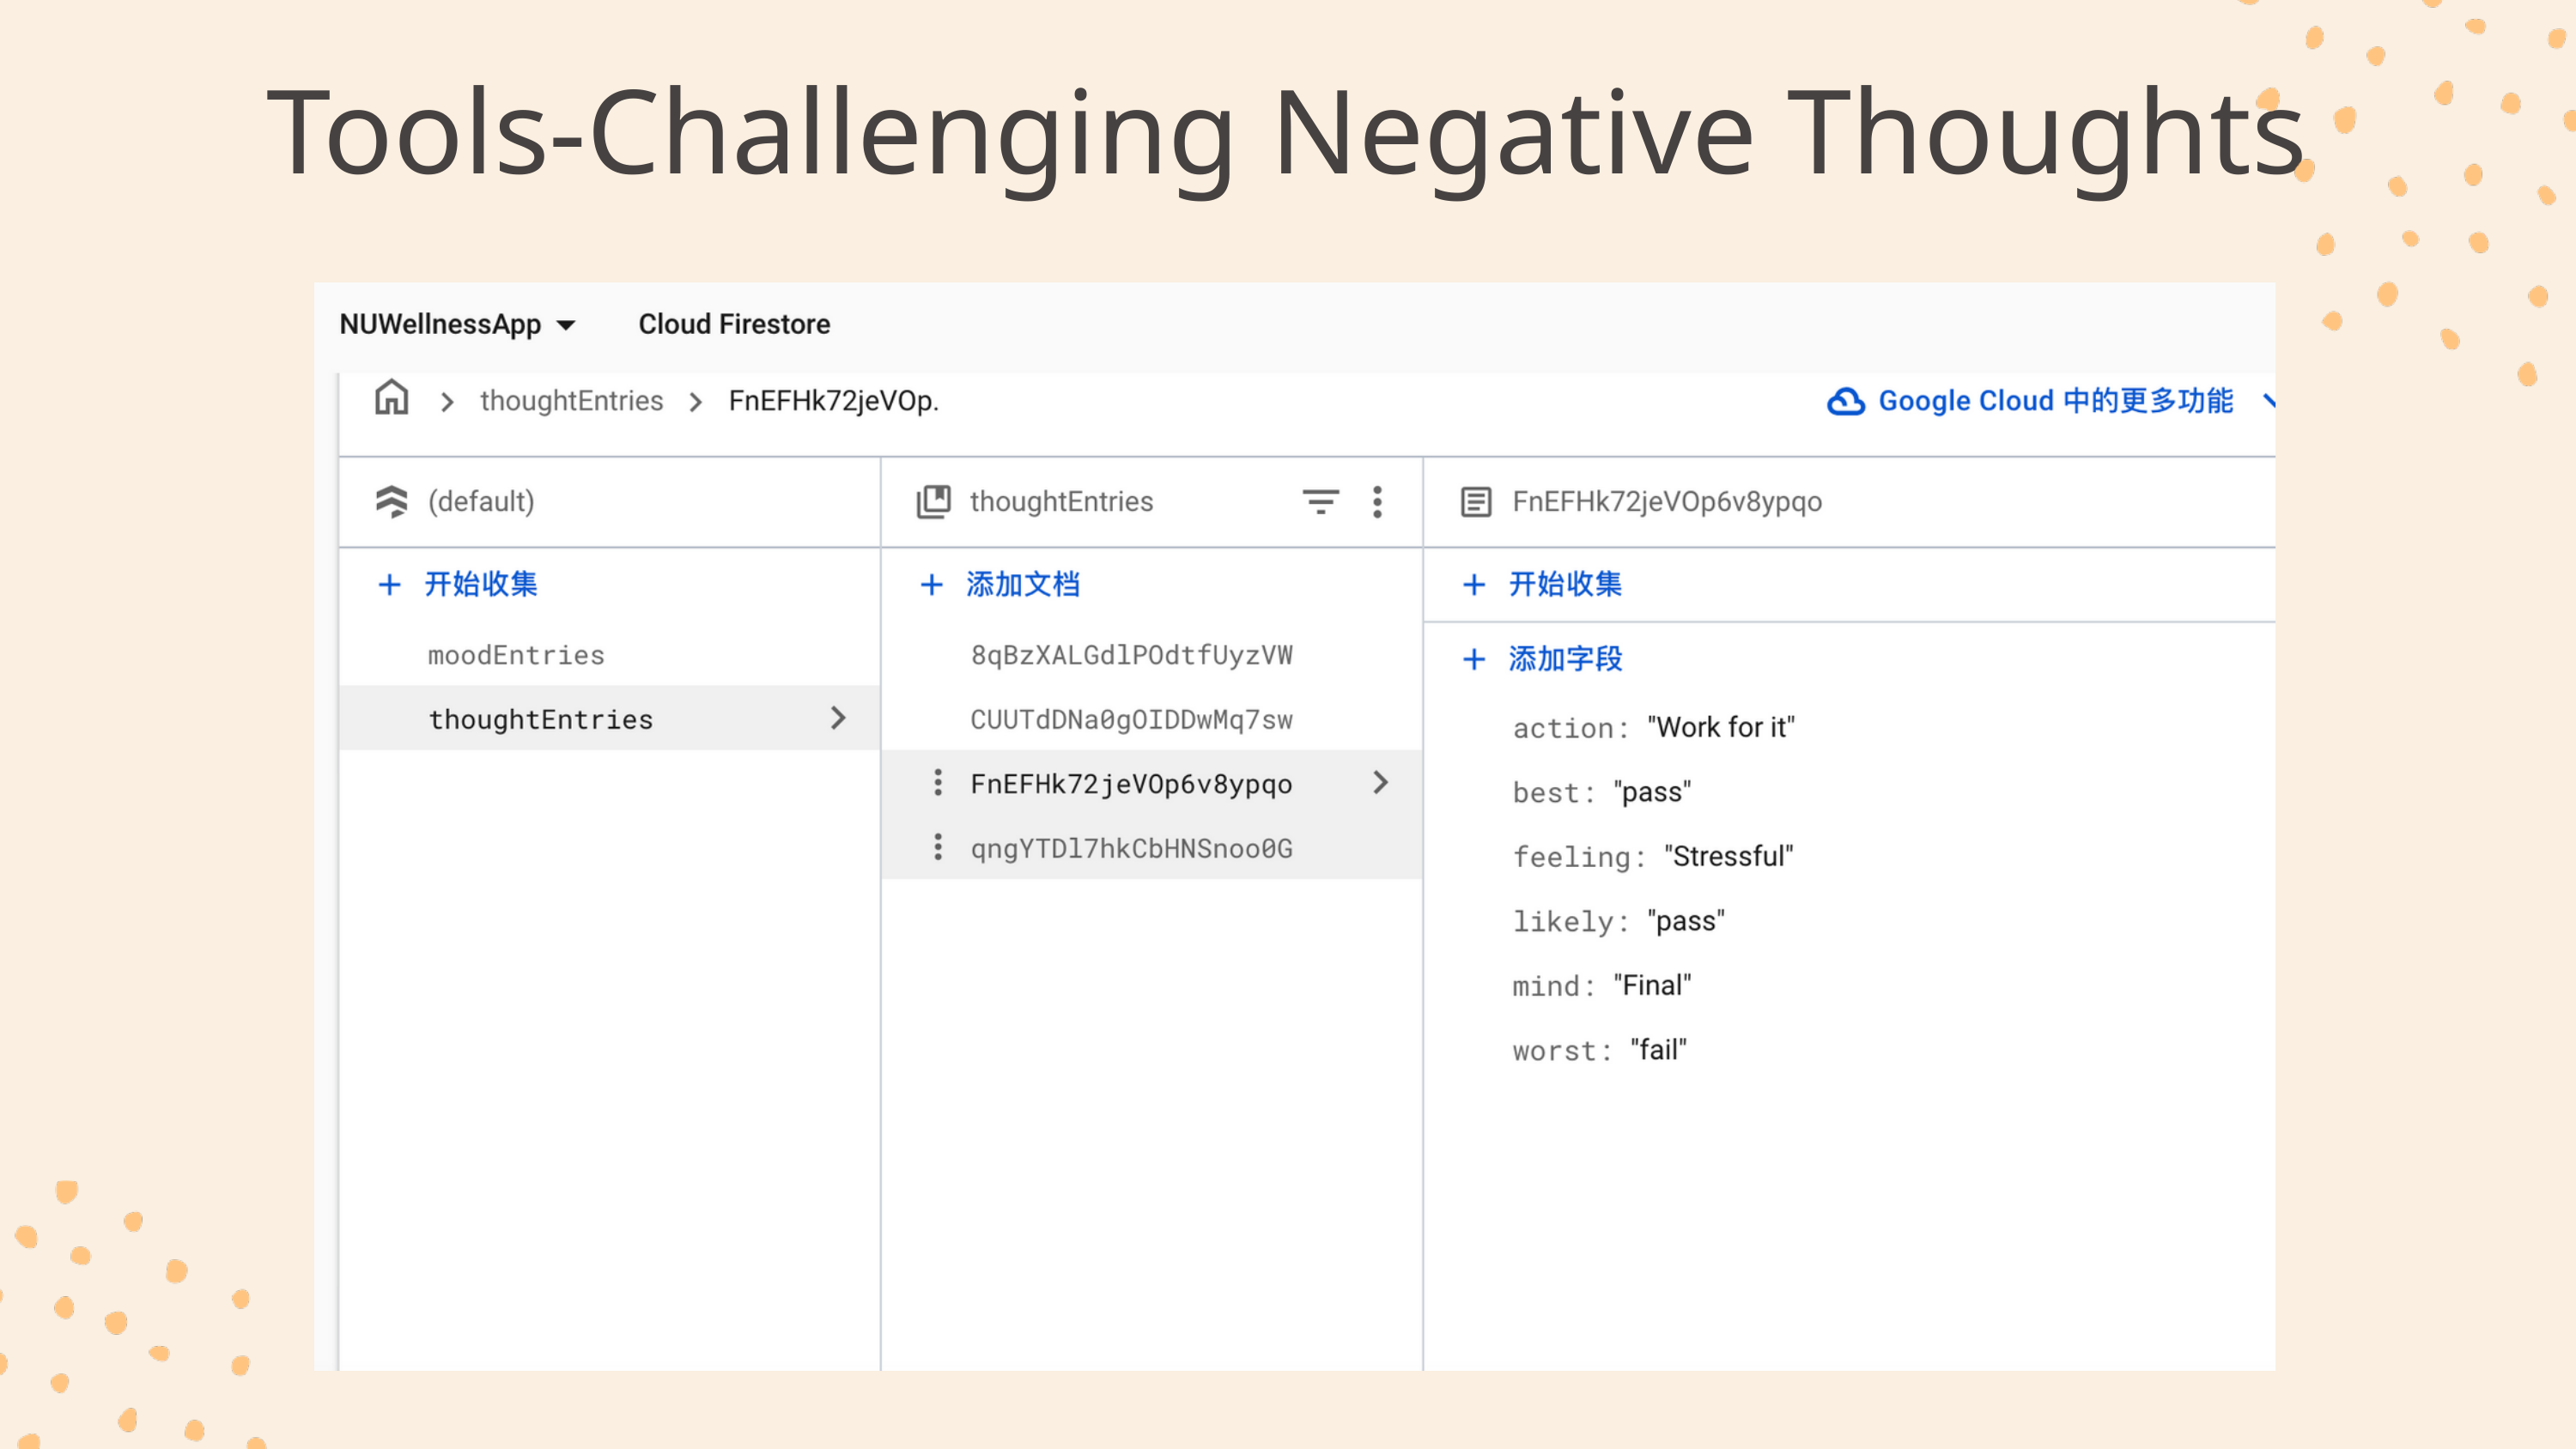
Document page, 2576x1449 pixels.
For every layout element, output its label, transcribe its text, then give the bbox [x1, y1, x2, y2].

text_box Tools-Challenging Negative Thoughts [87, 58, 2232, 198]
text_box [0, 1180, 315, 1449]
text_box [313, 282, 2276, 1371]
text_box [2232, 0, 2576, 390]
